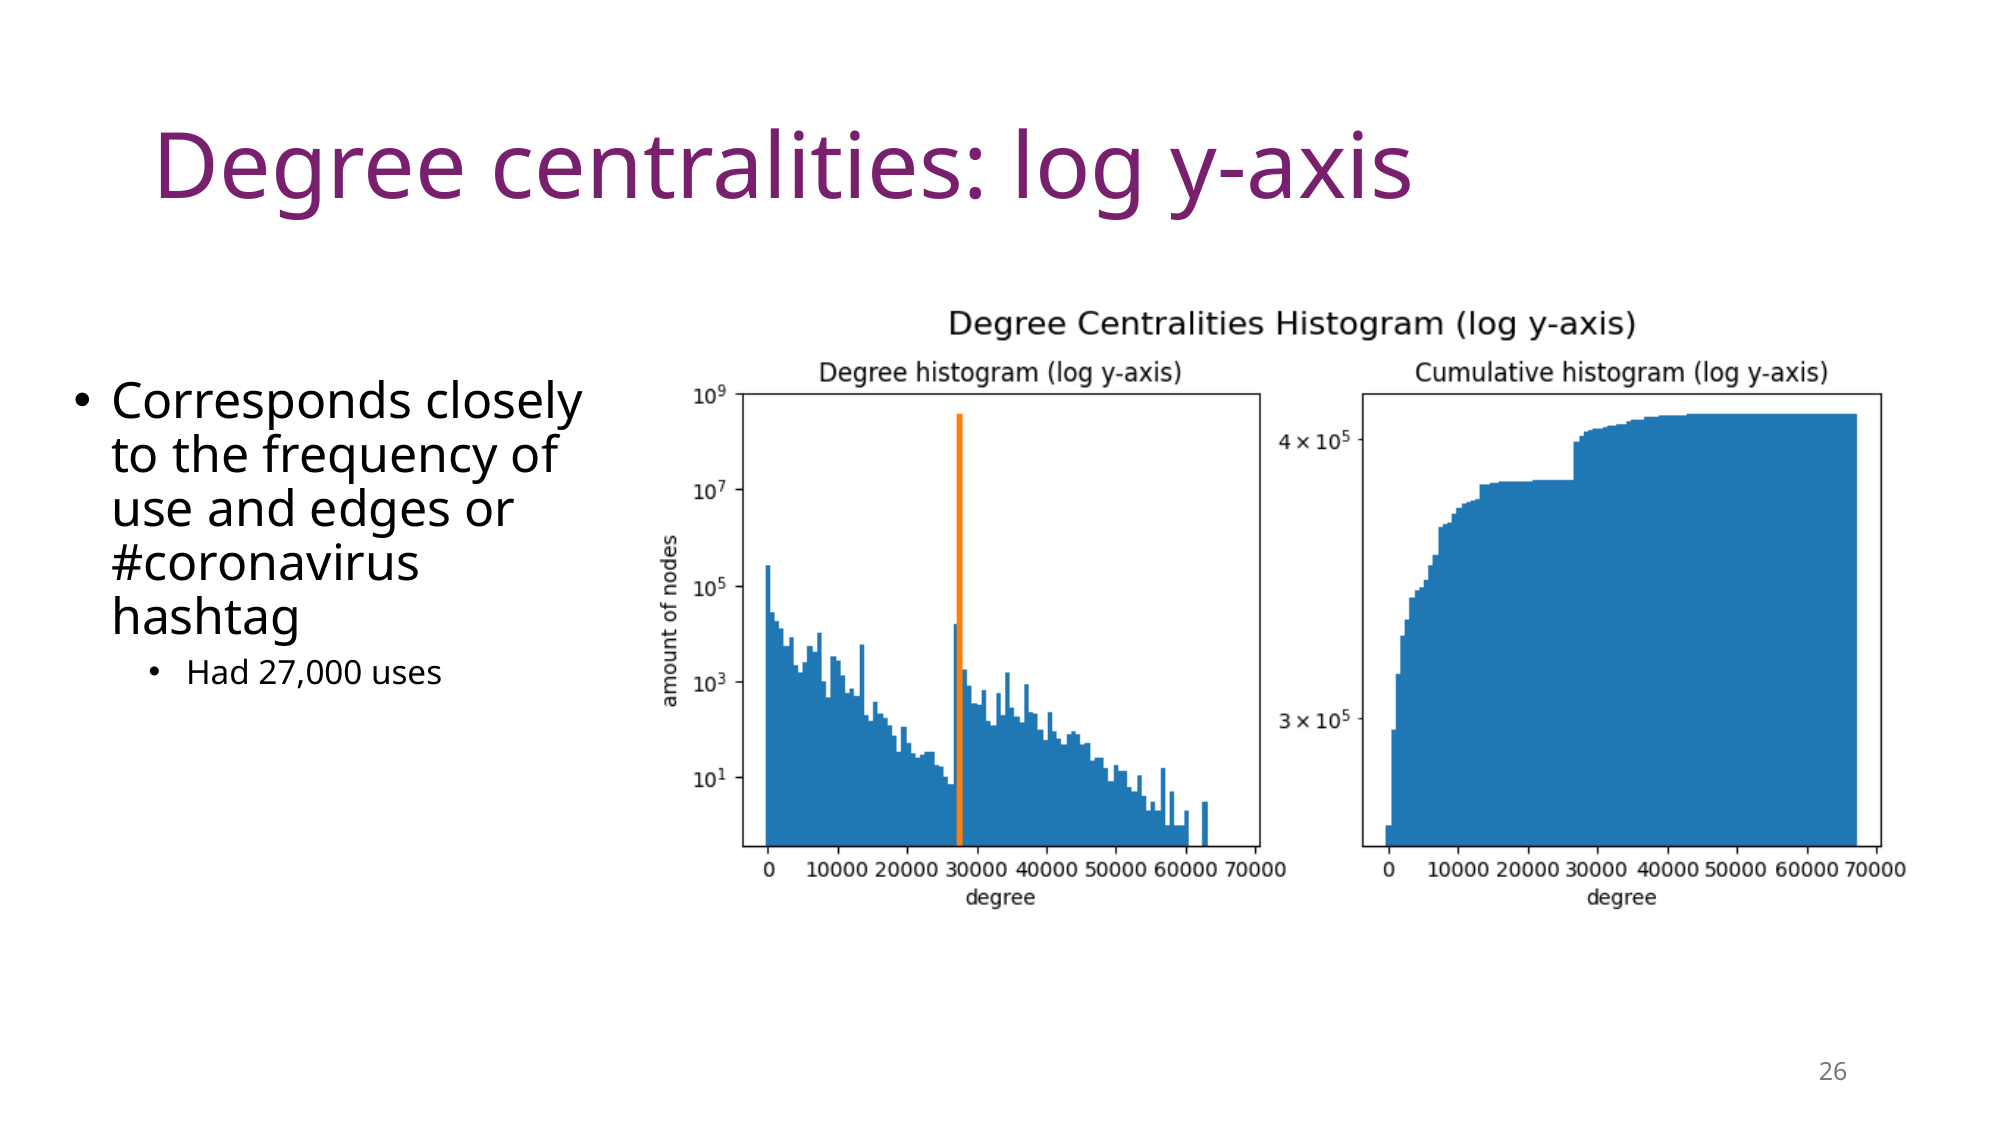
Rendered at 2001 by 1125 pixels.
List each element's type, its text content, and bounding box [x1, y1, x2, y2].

picture [650, 298, 1916, 922]
text_box Degree centralities: log y-axis [137, 59, 1863, 278]
slide_number 26 [1412, 1042, 1863, 1103]
text_box Corresponds closely to the frequency of use and edges or #coronavirus hashtag Had 27,000 uses [58, 367, 605, 1043]
